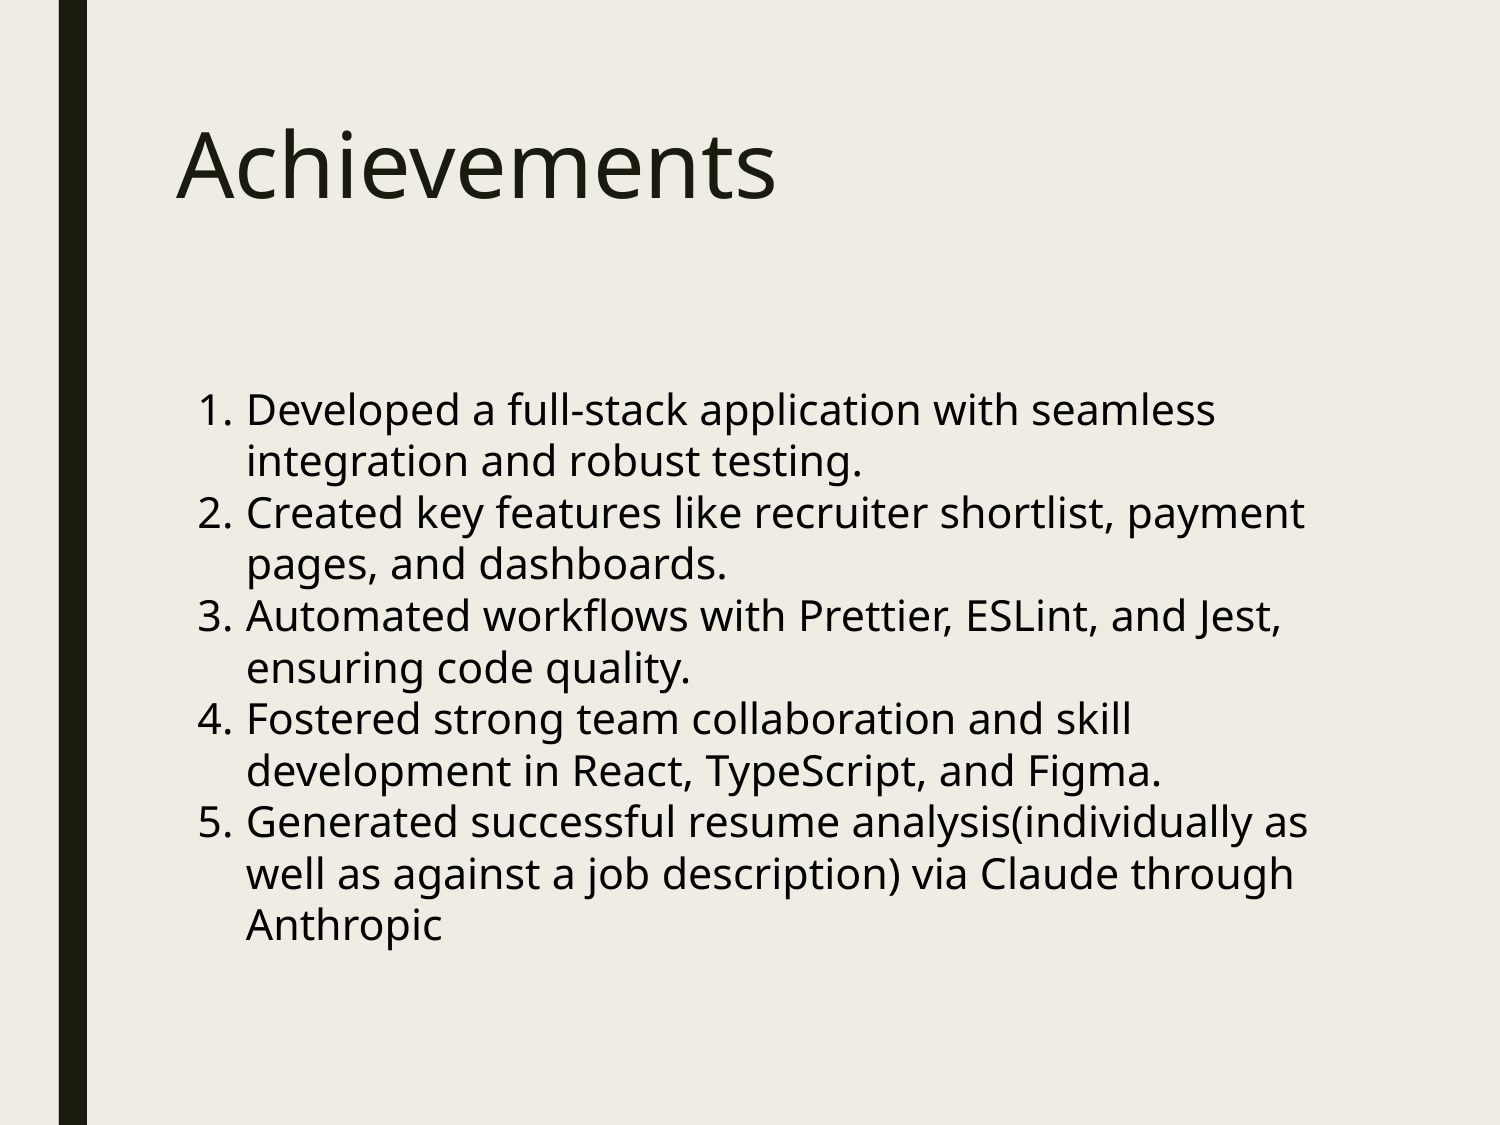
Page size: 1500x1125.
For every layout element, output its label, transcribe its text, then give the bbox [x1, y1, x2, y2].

list Developed a full-stack application with seamless integration and robust testing. Created key features like recruiter shortlist, payment pages, and dashboards. Automated workflows with Prettier, ESLint, and Jest, ensuring code quality. Fostered strong team collaboration and skill development in React, TypeScript, and Figma. Generated successful resume analysis(individually as well as against a job description) via Claude through Anthropic [168, 374, 1351, 963]
title Achievements [168, 111, 1351, 357]
